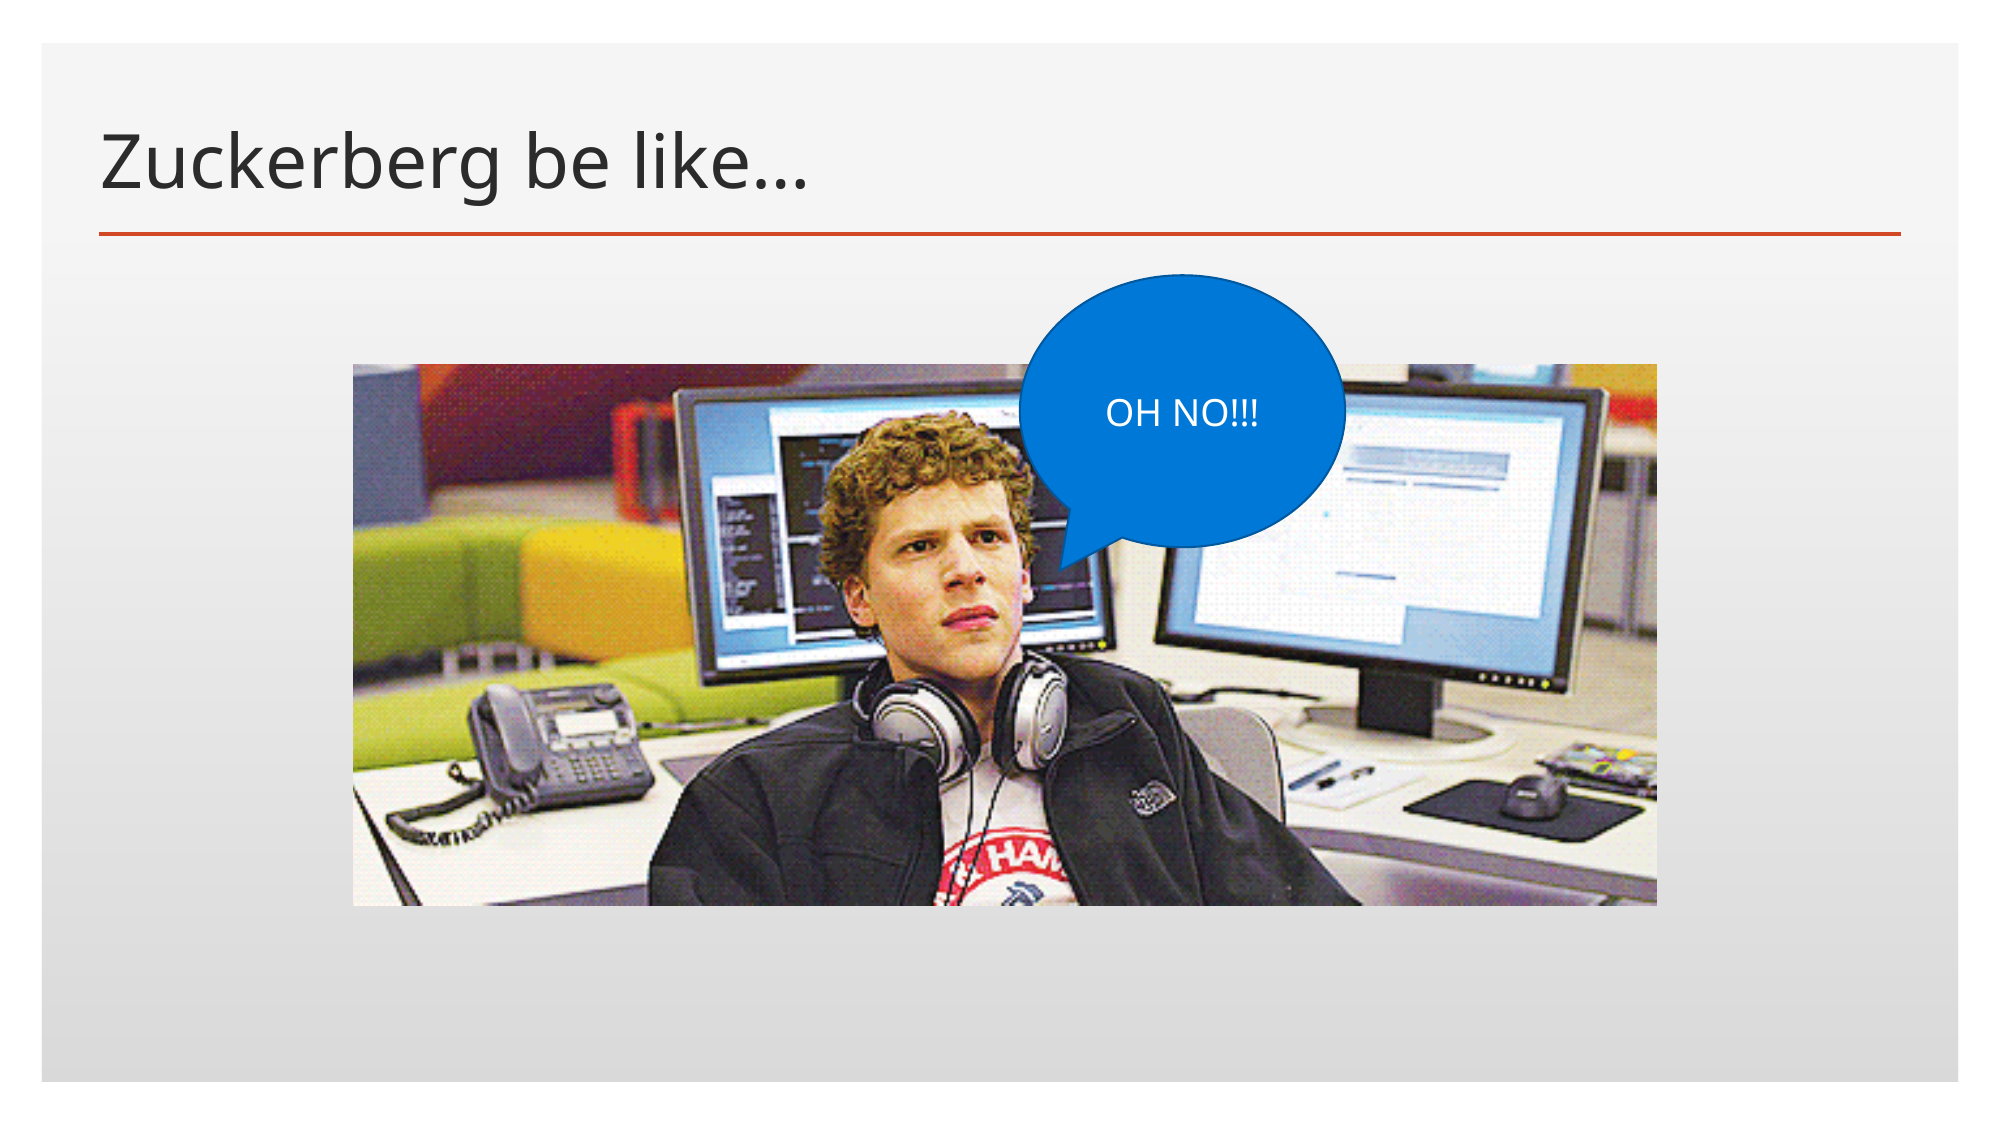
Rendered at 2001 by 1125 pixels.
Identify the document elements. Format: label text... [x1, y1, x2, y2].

title Zuckerberg be like… [85, 55, 1811, 274]
picture [353, 363, 1657, 906]
text_box OH NO!!! [1029, 274, 1336, 363]
